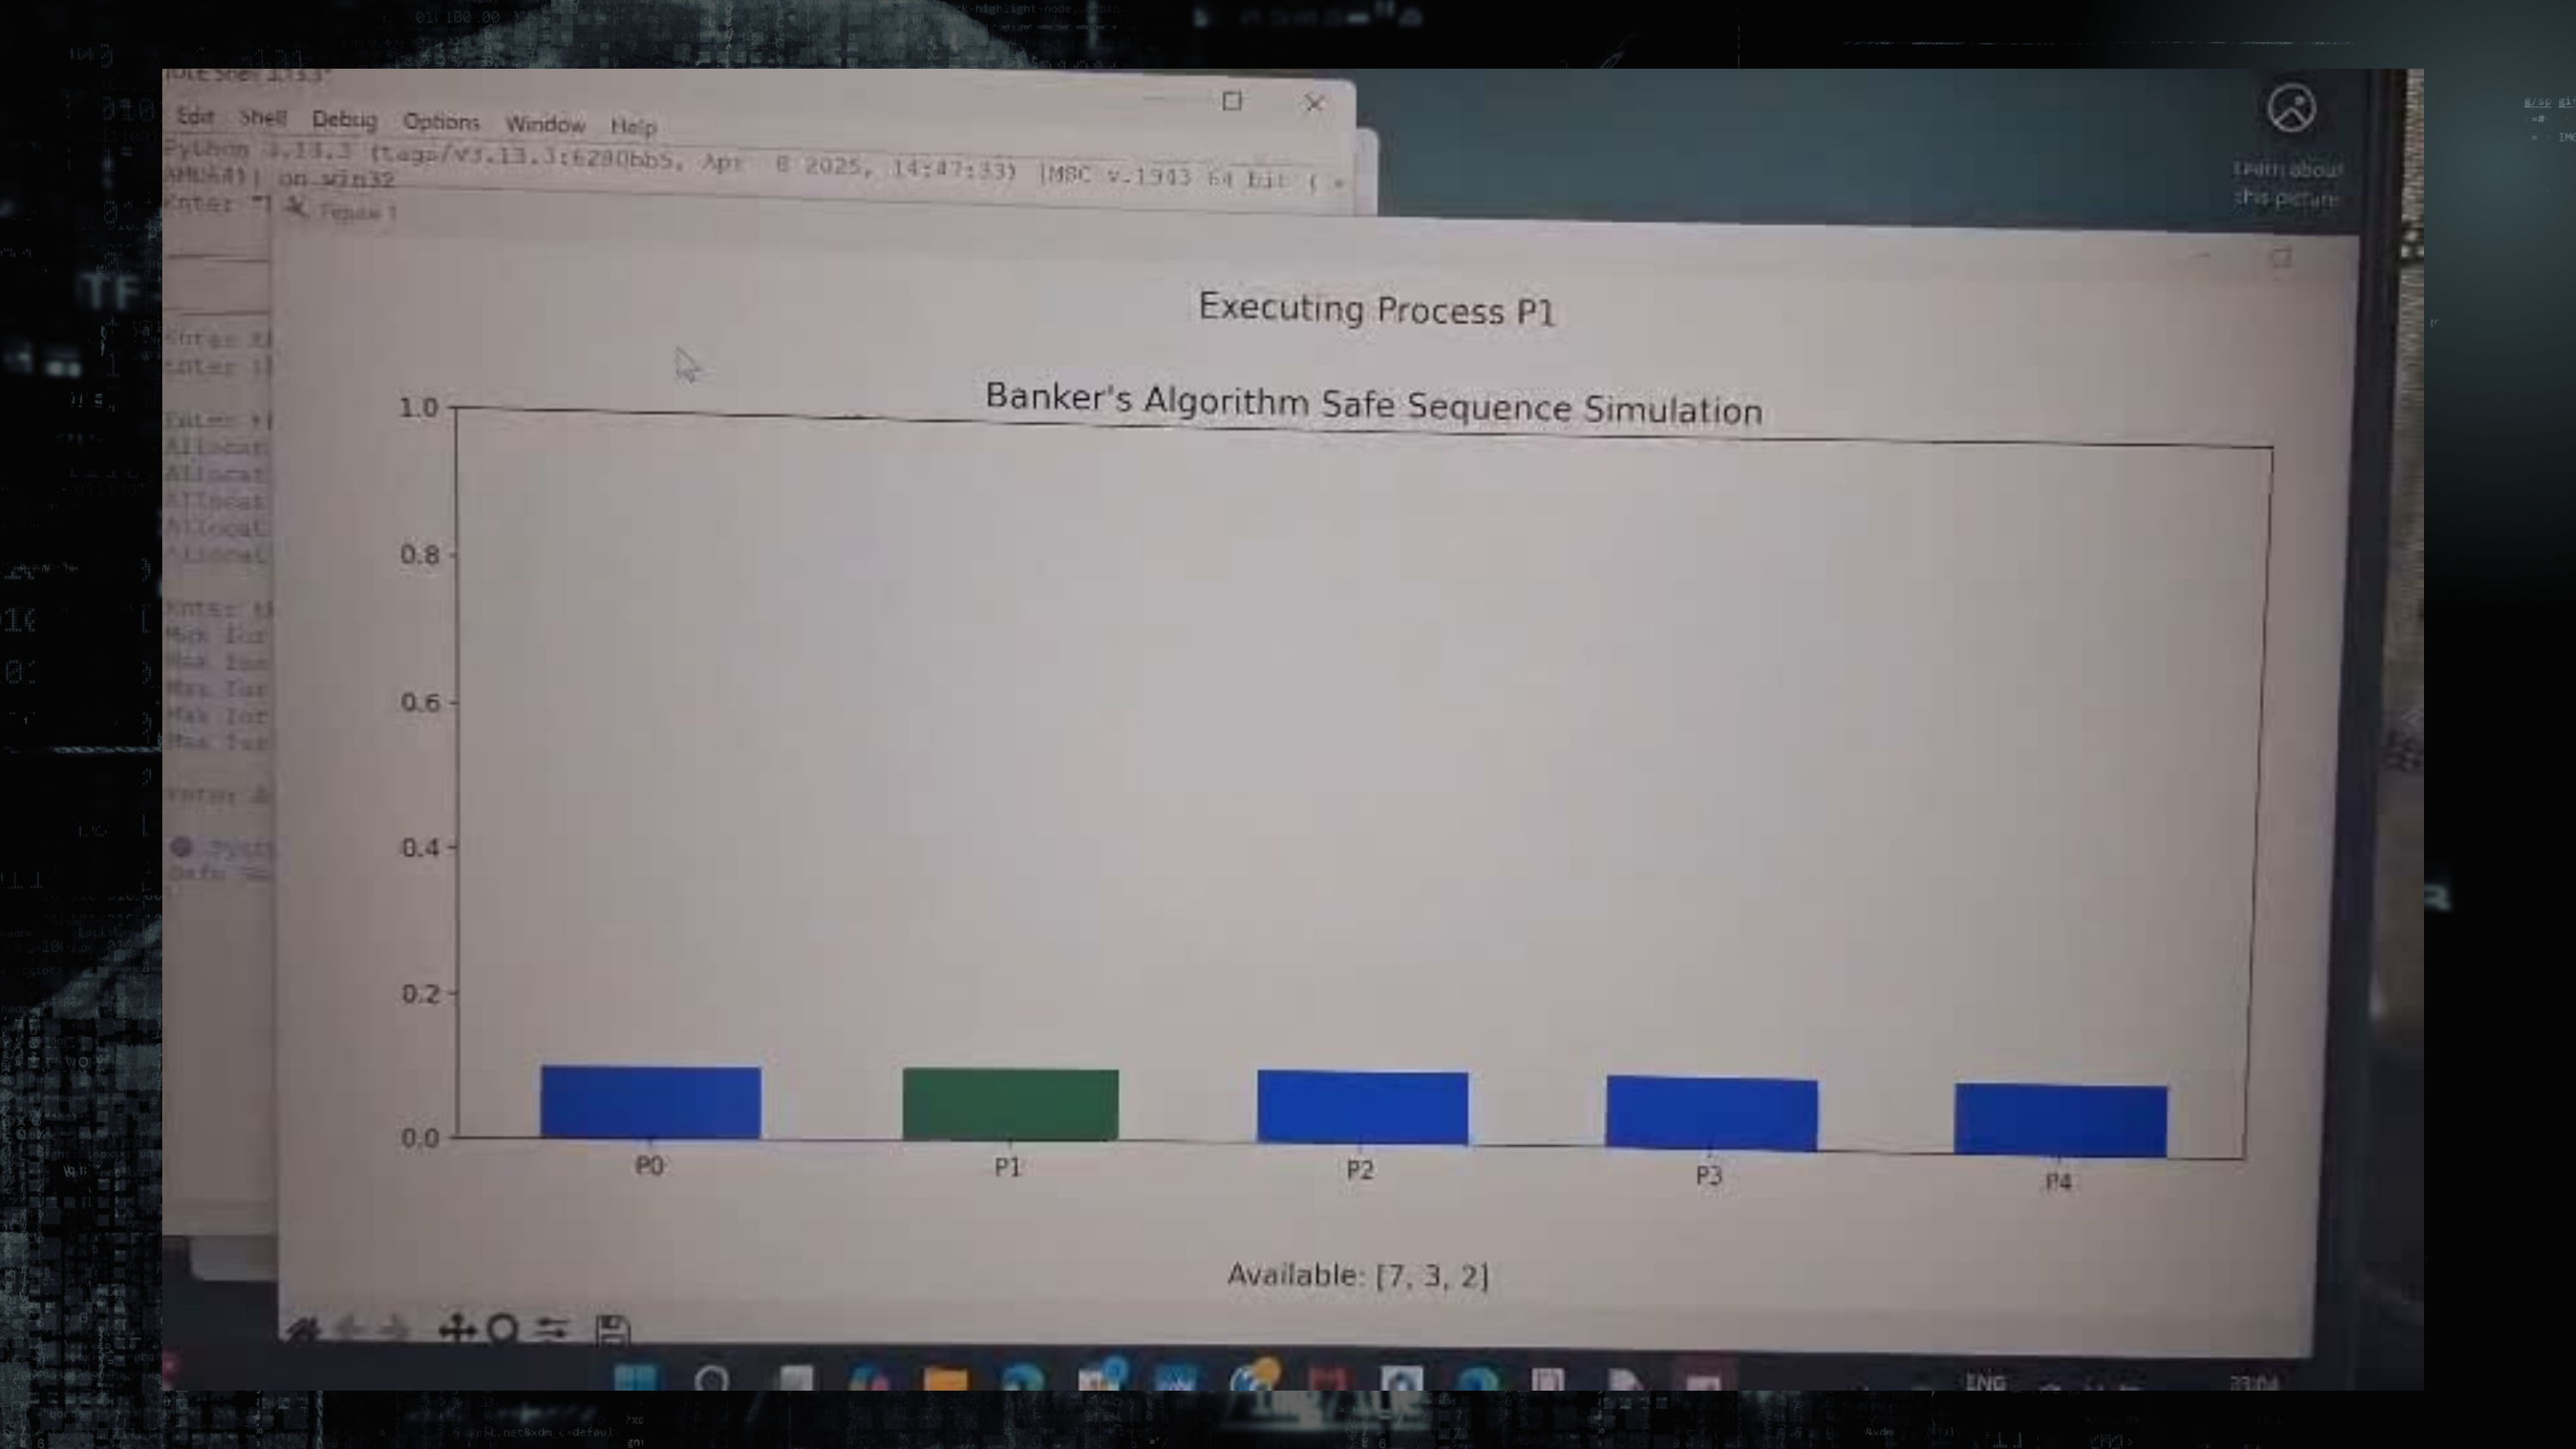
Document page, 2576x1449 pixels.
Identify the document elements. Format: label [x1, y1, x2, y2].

text_box [0, 0, 2576, 1449]
text_box [161, 68, 2425, 1392]
text_box [2050, 0, 2576, 616]
